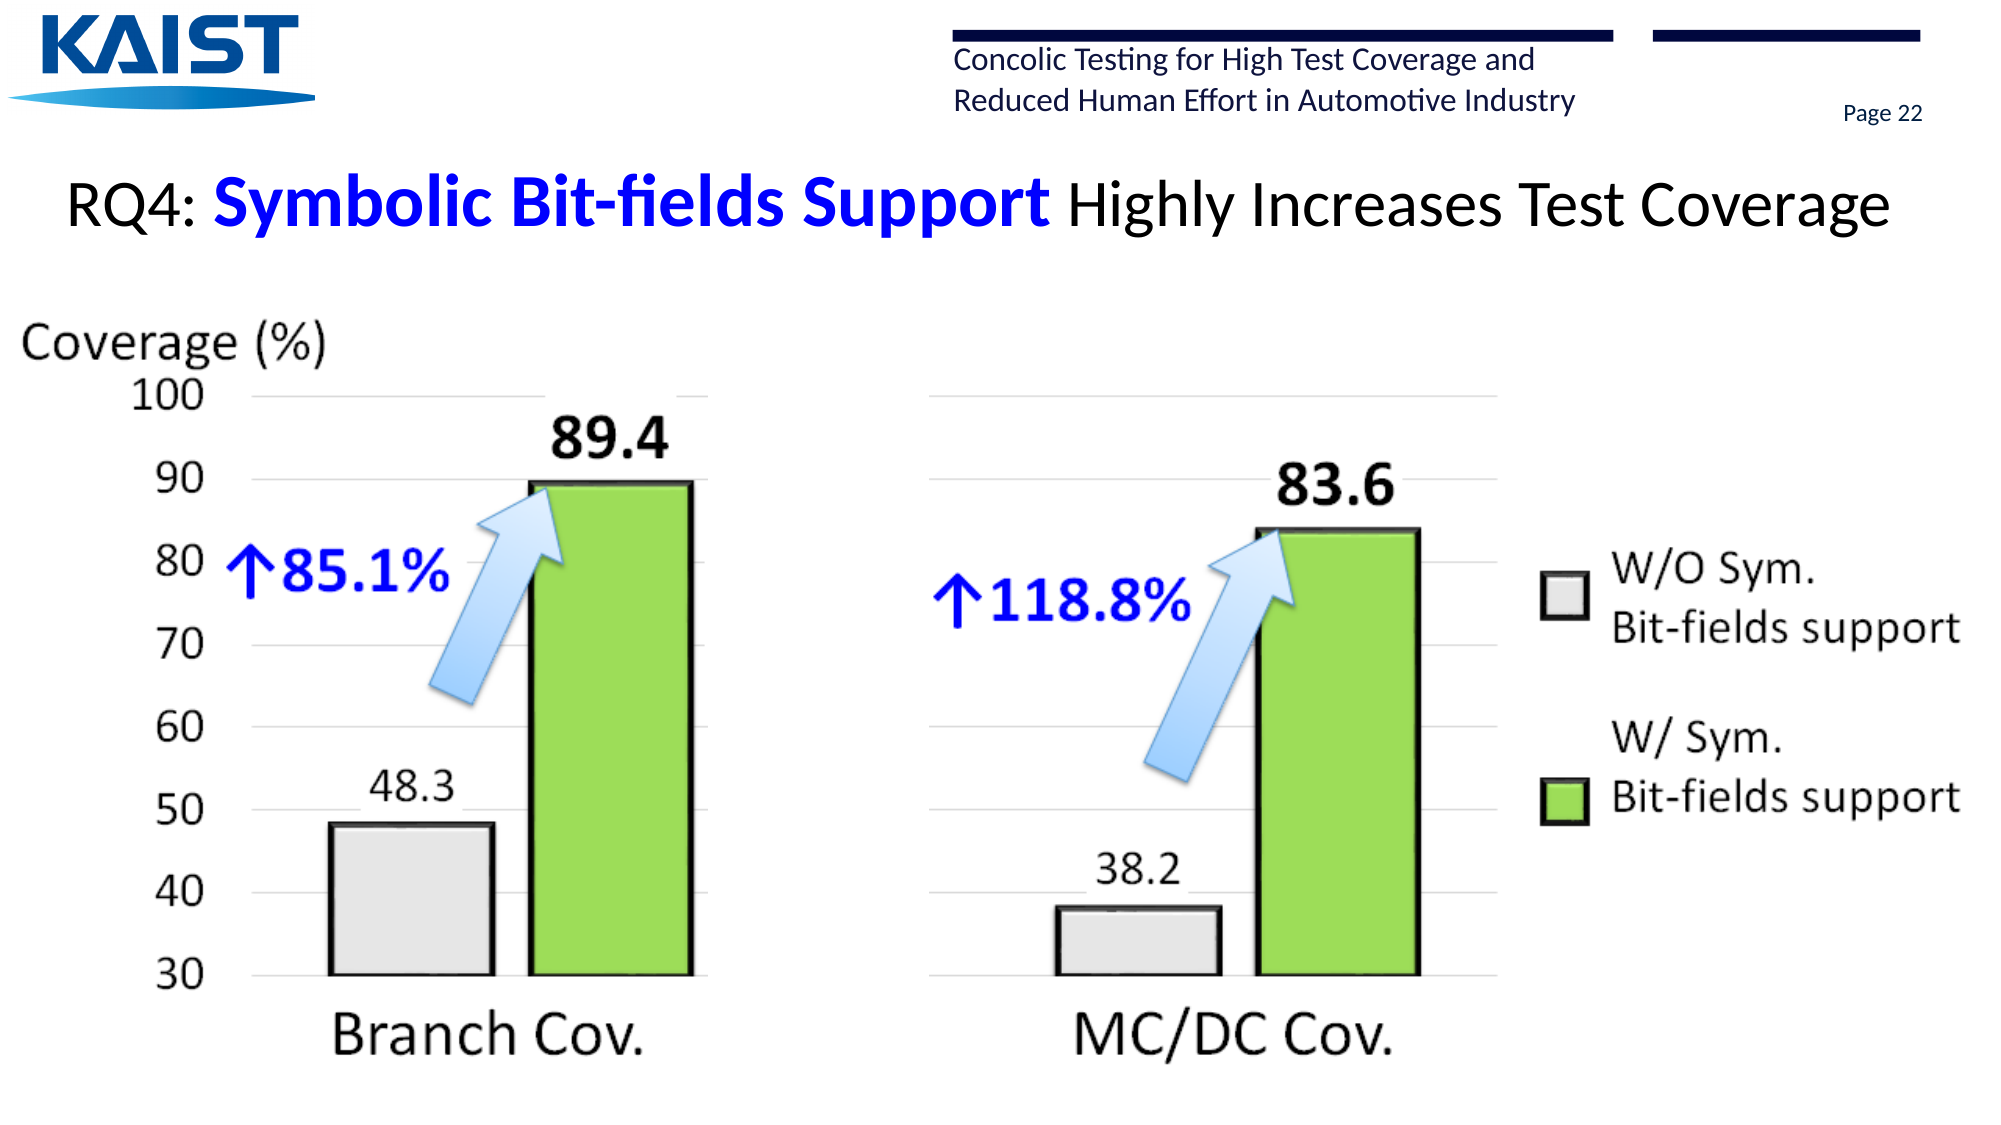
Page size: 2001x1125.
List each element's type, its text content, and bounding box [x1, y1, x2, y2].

title RQ4: Symbolic Bit-fields Support Highly Increases Test Coverage [66, 207, 1924, 309]
slide_number Page 22 [1710, 95, 1924, 121]
picture [7, 4, 315, 115]
picture [0, 302, 708, 1066]
picture [928, 380, 1967, 1080]
